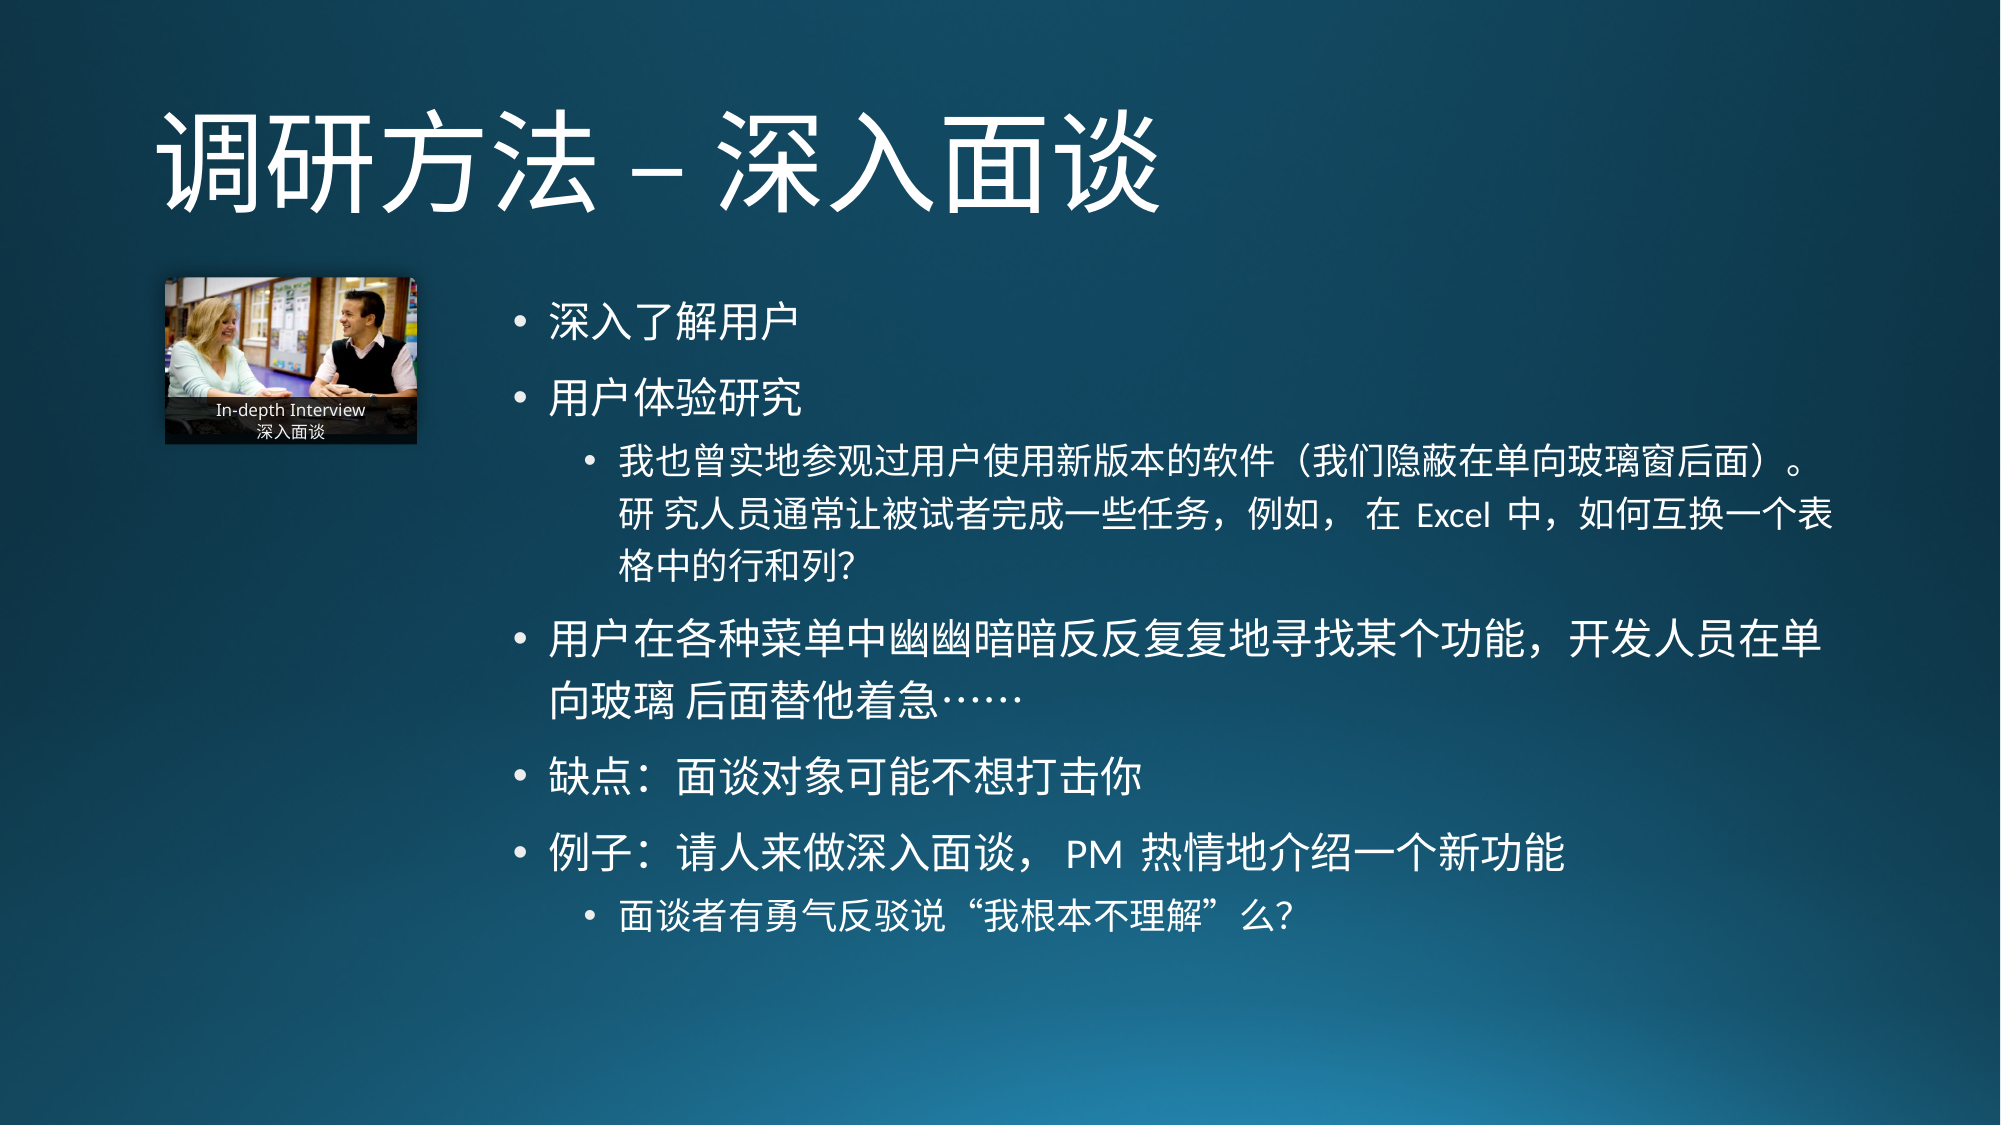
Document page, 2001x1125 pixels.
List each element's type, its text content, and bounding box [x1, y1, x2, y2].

list 深入了解用户 用户体验研究 我也曾实地参观过用户使用新版本的软件（我们隐蔽在单向玻璃窗后面）。研 究人员通常让被试者完成一些任务，例如， 在 Excel 中，如何互换一个表格中的行和列？ 用户在各种菜单中幽幽暗暗反反复复地寻找某个功能，开发人员在单向玻璃 后面替他着急…… 缺点：面谈对象可能不想打击你 例子：请人来做深入面谈，PM 热情地介绍一个新功能 面谈者有勇气反驳说“我根本不理解”么？ [497, 277, 1863, 948]
title 调研方法 – 深入面谈 [137, 59, 1863, 278]
picture [0, 0, 2001, 1125]
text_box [165, 277, 417, 446]
